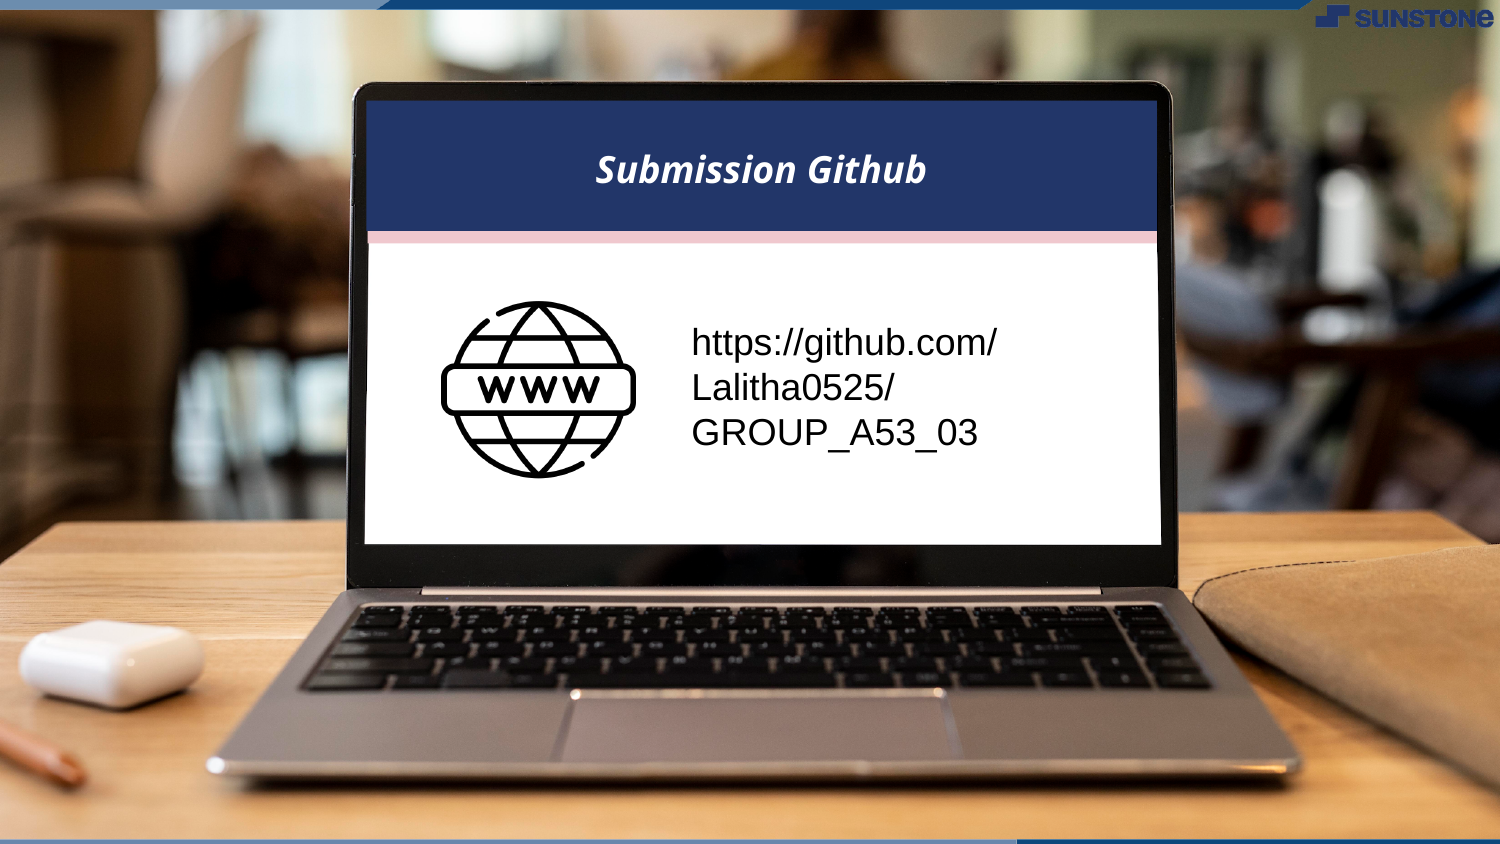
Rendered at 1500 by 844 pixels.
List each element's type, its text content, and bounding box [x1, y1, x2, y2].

picture [0, 0, 1500, 844]
list Submission Github [432, 131, 1091, 206]
text_box https://github.com/Lalitha0525/GROUP_A53_03 [676, 303, 1131, 469]
